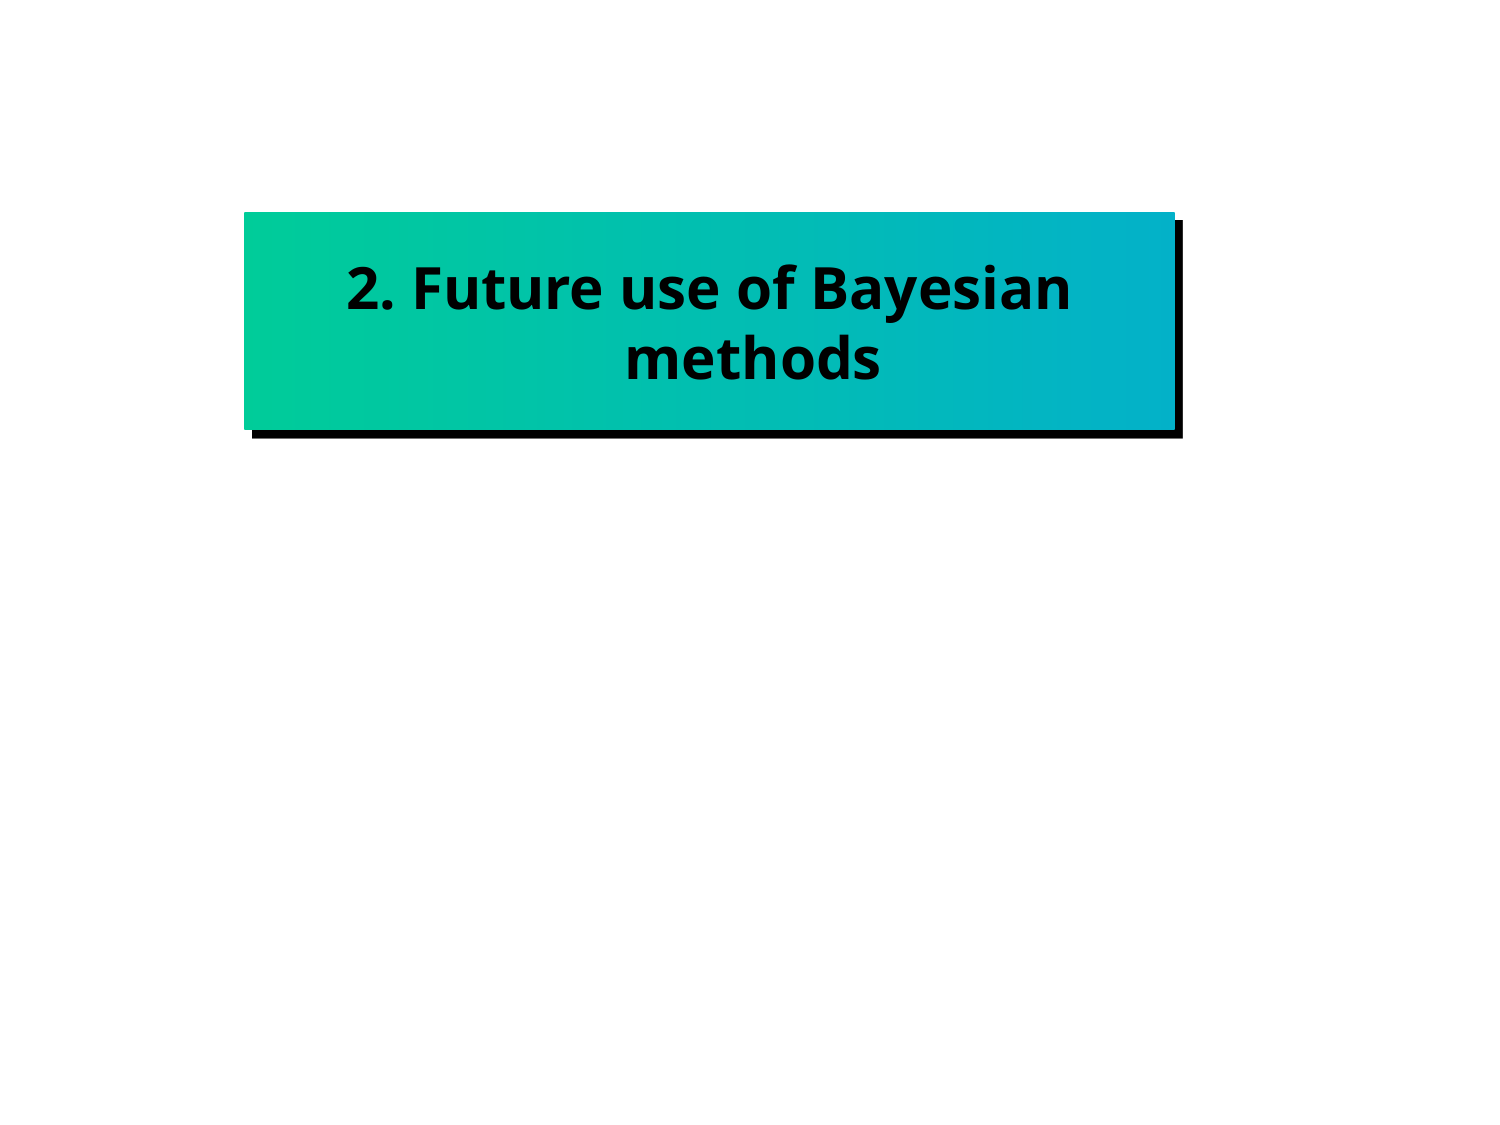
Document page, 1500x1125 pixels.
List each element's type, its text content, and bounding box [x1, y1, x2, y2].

title 2. Future use of Bayesian methods [244, 212, 1175, 431]
